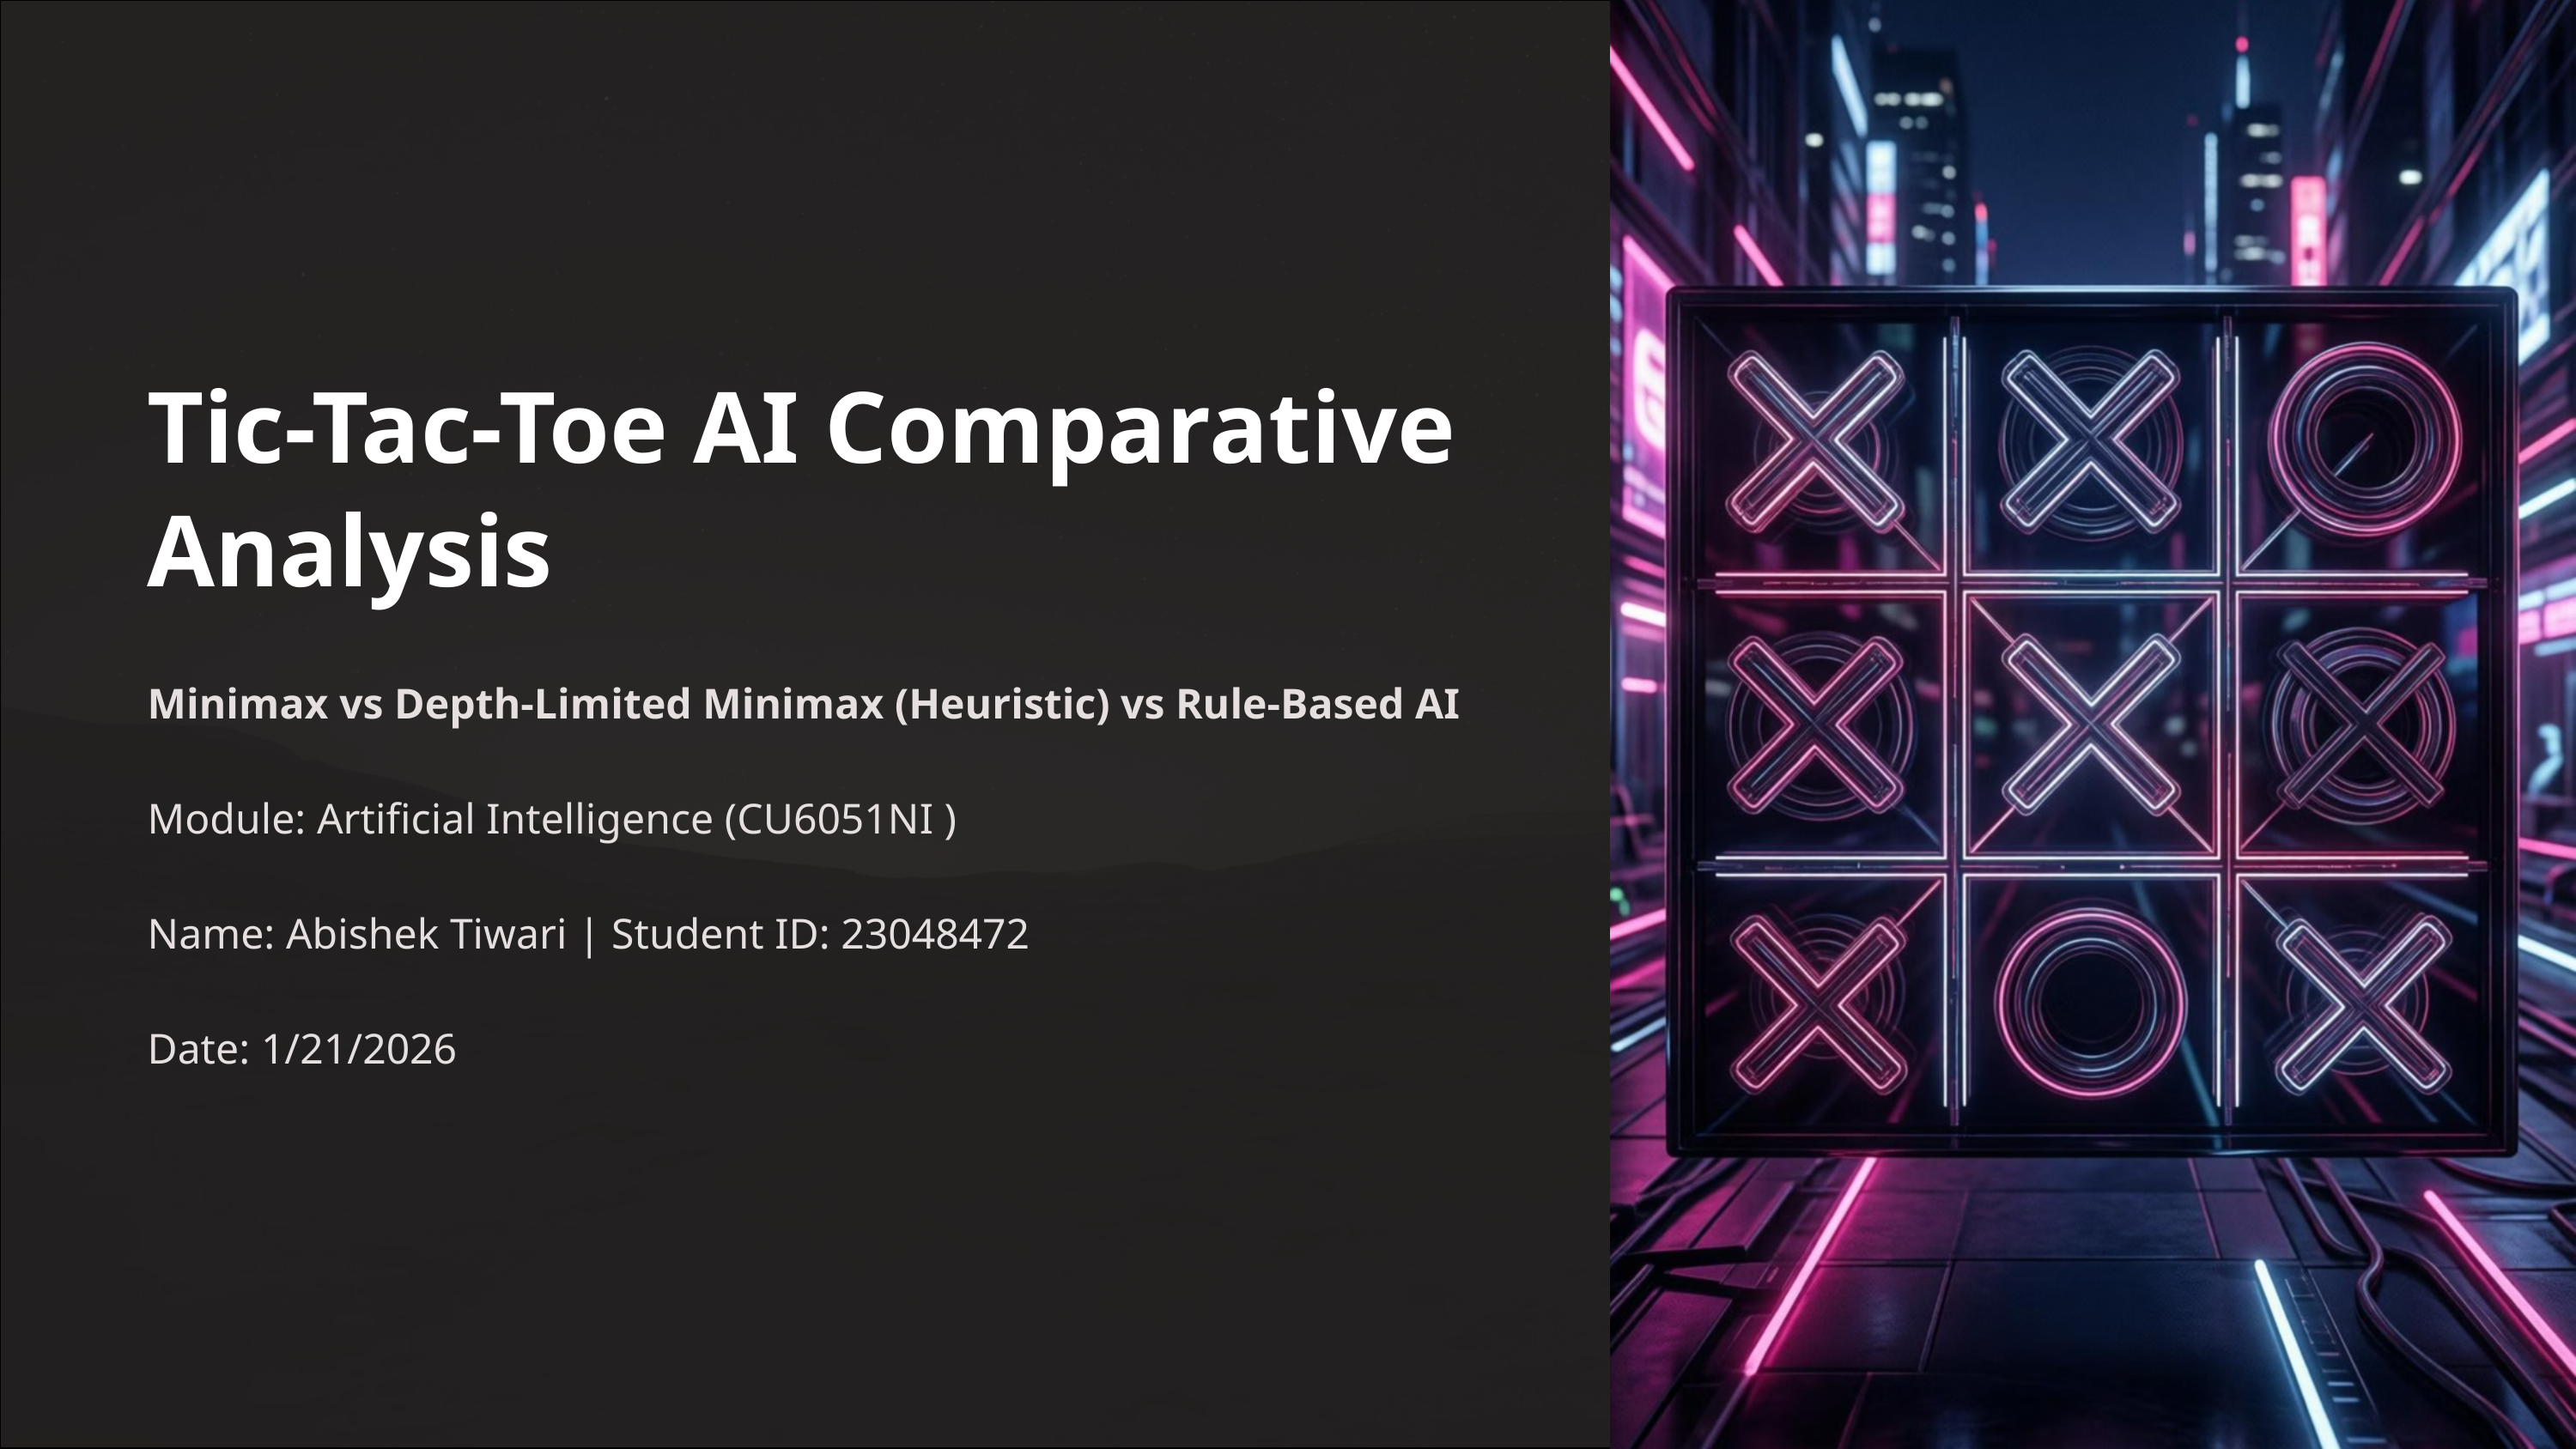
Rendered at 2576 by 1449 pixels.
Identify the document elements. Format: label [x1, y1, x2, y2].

text_box [0, 0, 2576, 1449]
